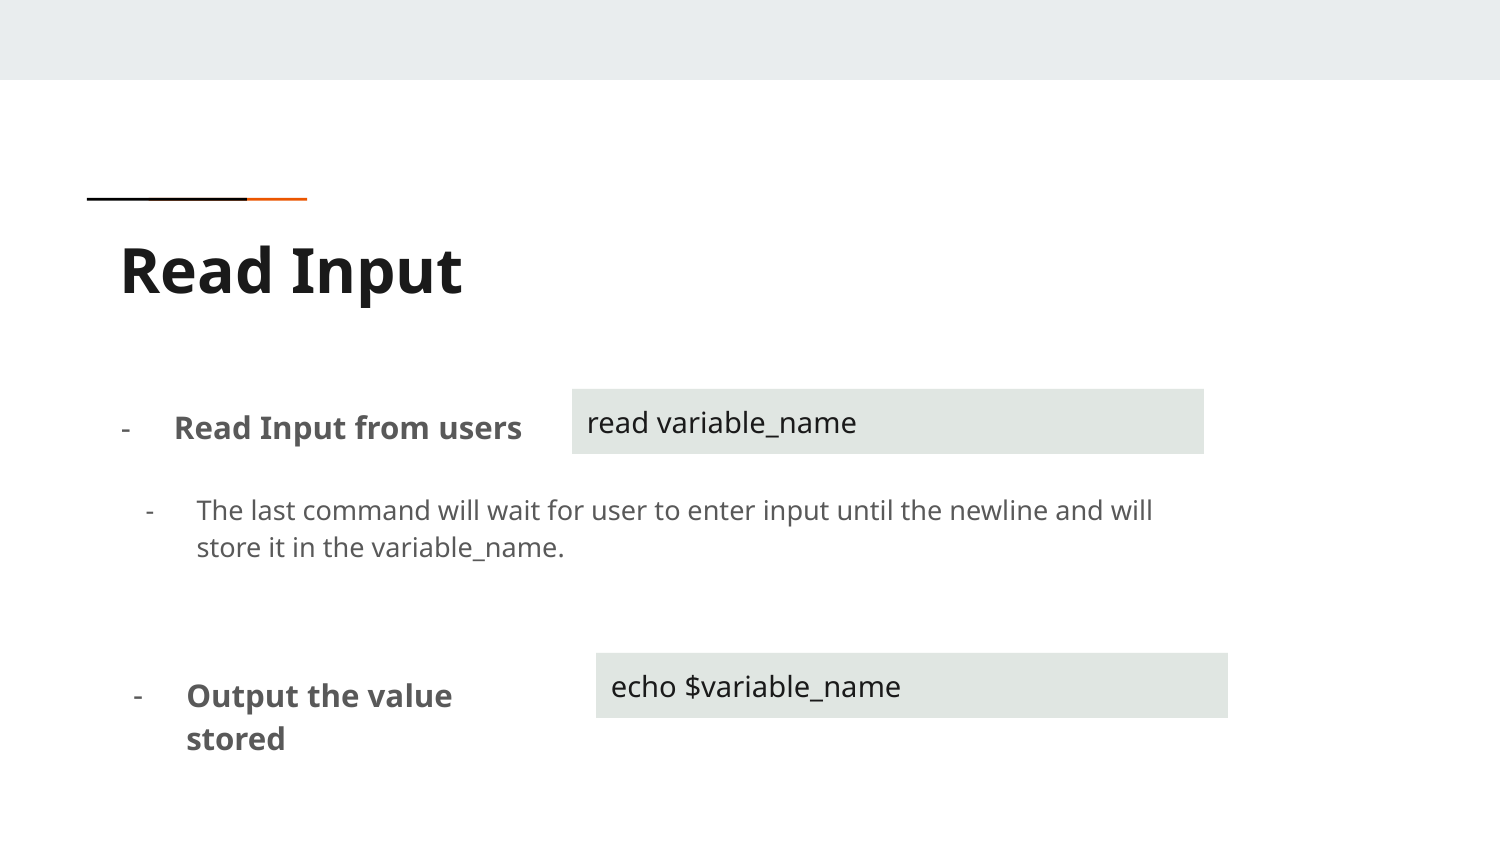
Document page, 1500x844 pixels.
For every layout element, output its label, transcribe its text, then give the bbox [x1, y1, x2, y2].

text_box Output the value stored [96, 655, 572, 772]
title Read Input [119, 216, 1381, 305]
text_box echo $variable_name [596, 652, 1228, 718]
text_box Read Input from users [84, 387, 560, 461]
text_box read variable_name [572, 388, 1204, 454]
text_box The last command will wait for user to enter input until the newline and will store it in the variable_name. [106, 473, 1236, 579]
